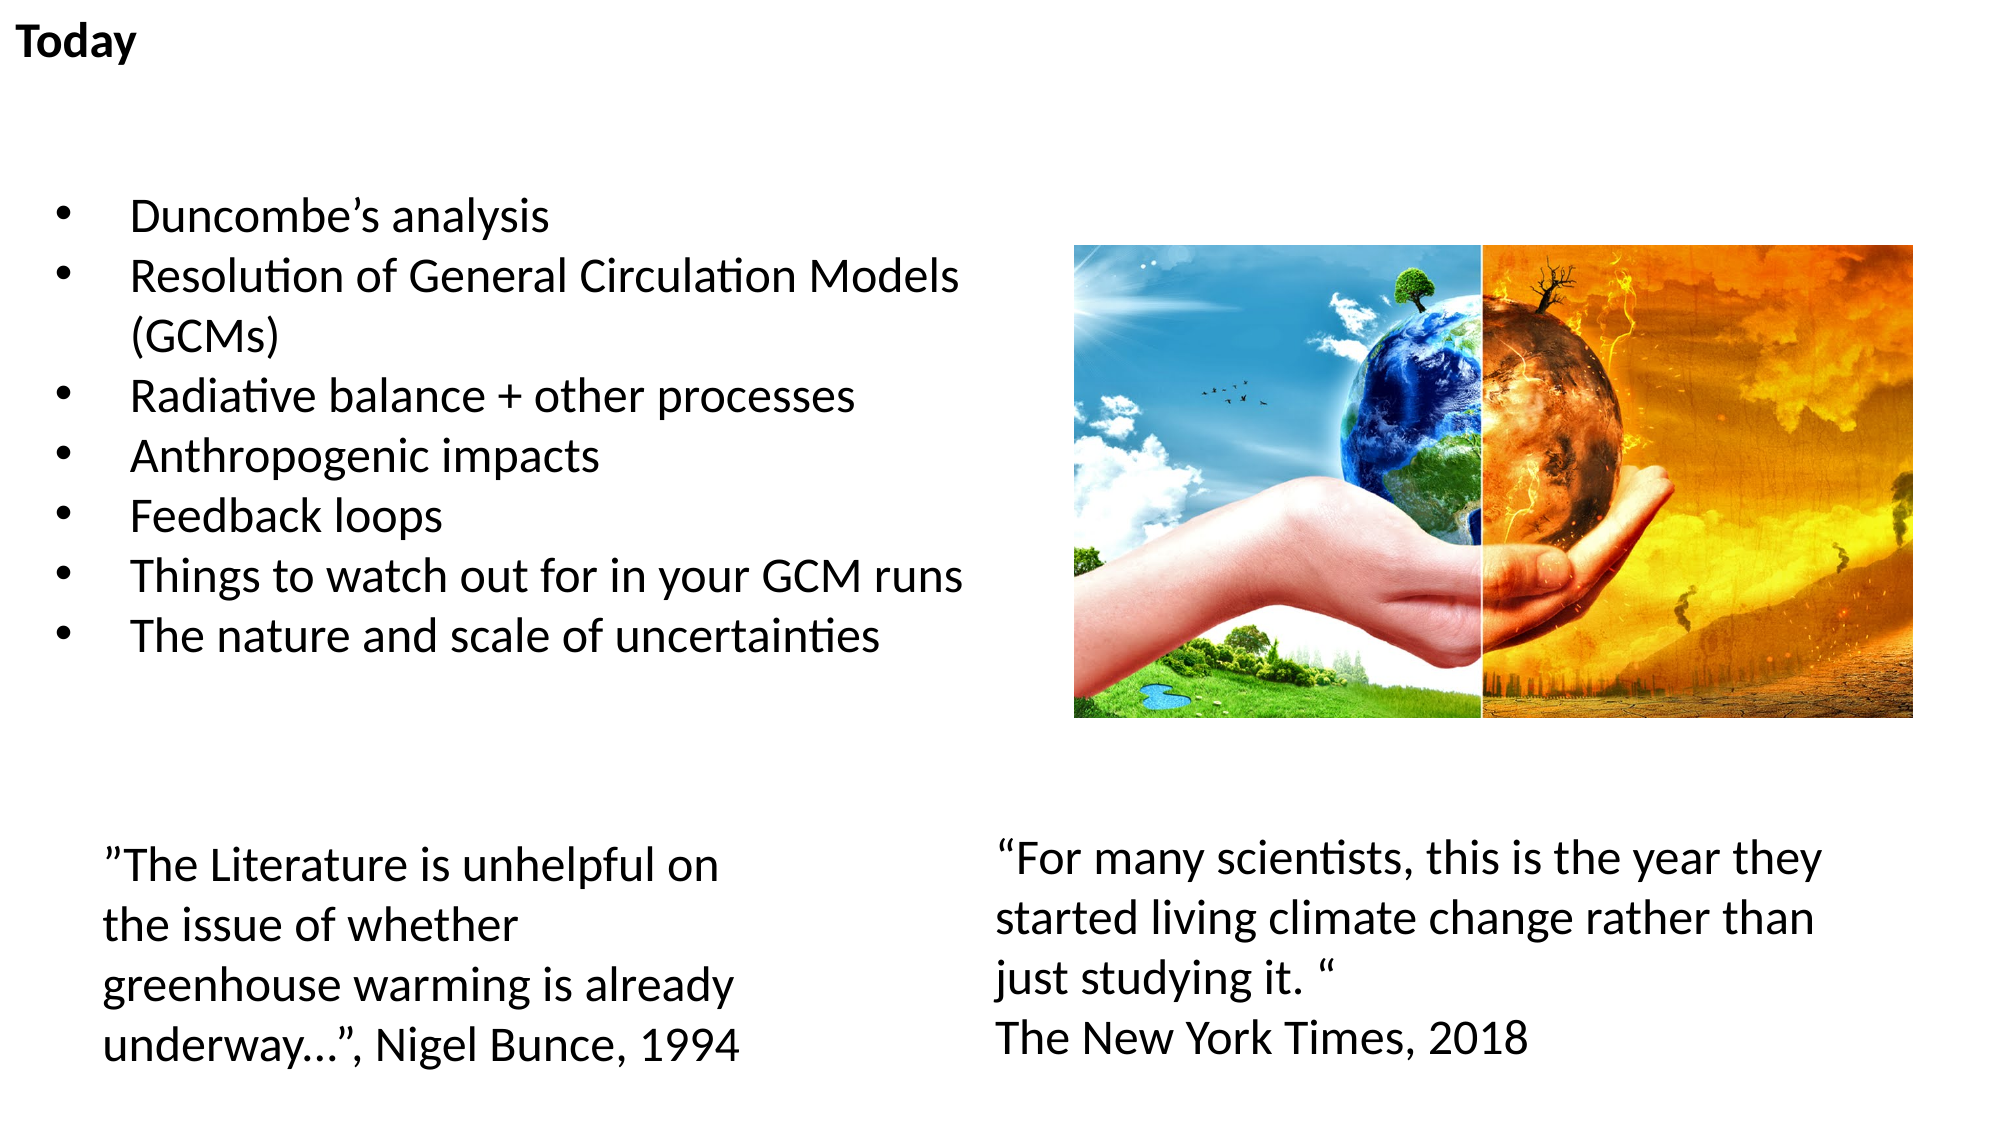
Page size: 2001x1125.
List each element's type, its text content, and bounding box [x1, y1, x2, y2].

picture [1074, 245, 1913, 718]
text_box “For many scientists, this is the year they started living climate change rather than just studying it. “ The New York Times, 2018 [980, 816, 1913, 1072]
text_box ”The Literature is unhelpful on the issue of whether greenhouse warming is already underway...”, Nigel Bunce, 1994 [87, 823, 764, 1079]
text_box Today [0, 0, 153, 75]
text_box Duncombe’s analysis Resolution of General Circulation Models (GCMs) Radiative balance + other processes Anthropogenic impacts Feedback loops Things to watch out for in your GCM runs The nature and scale of uncertainties [39, 174, 1048, 670]
